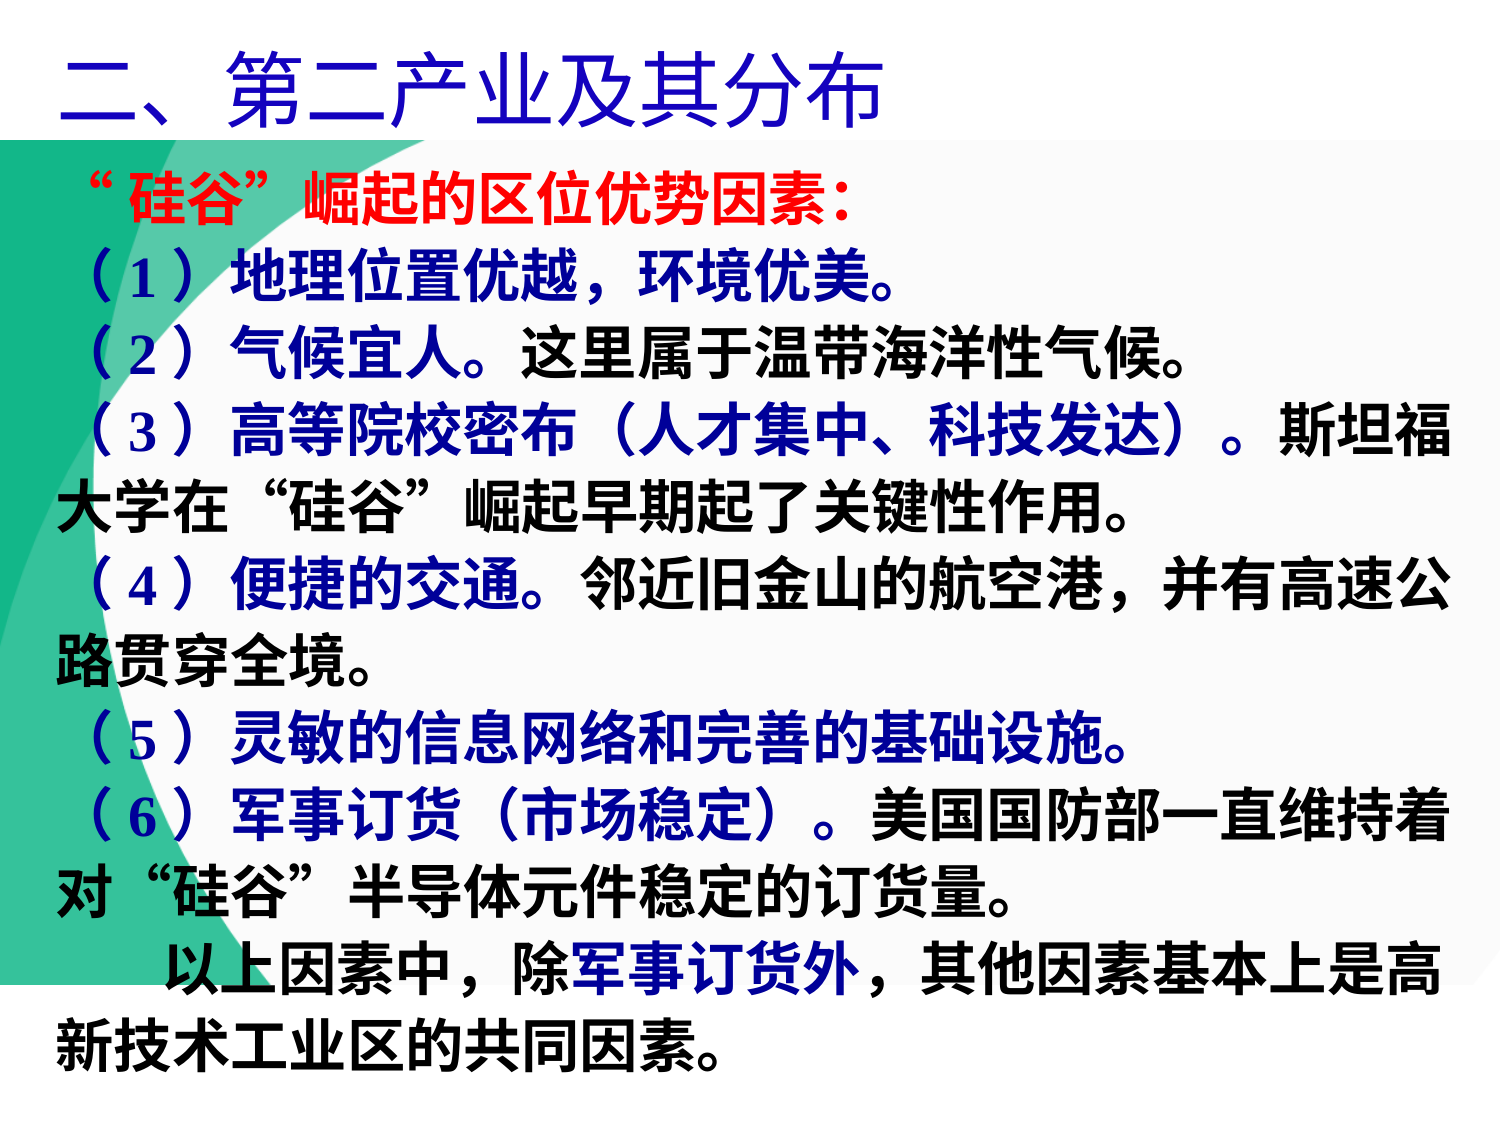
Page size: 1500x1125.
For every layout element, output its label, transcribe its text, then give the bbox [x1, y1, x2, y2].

picture [0, 140, 1500, 985]
text_box “硅谷”崛起的区位优势因素： （1）地理位置优越，环境优美。 （2）气候宜人。这里属于温带海洋性气候。 （3）高等院校密布（人才集中、科技发达）。斯坦福大学在“硅谷”崛起早期起了关键性作用。 （4）便捷的交通。邻近旧金山的航空港，并有高速公路贯穿全境。 （5）灵敏的信息网络和完善的基础设施。 （6）军事订货（市场稳定）。美国国防部一直维持着对“硅谷”半导体元件稳定的订货量。 以上因素中，除军事订货外，其他因素基本上是高新技术工业区的共同因素。 [41, 985, 1483, 1106]
text_box 二、第二产业及其分布 [41, 30, 1154, 140]
